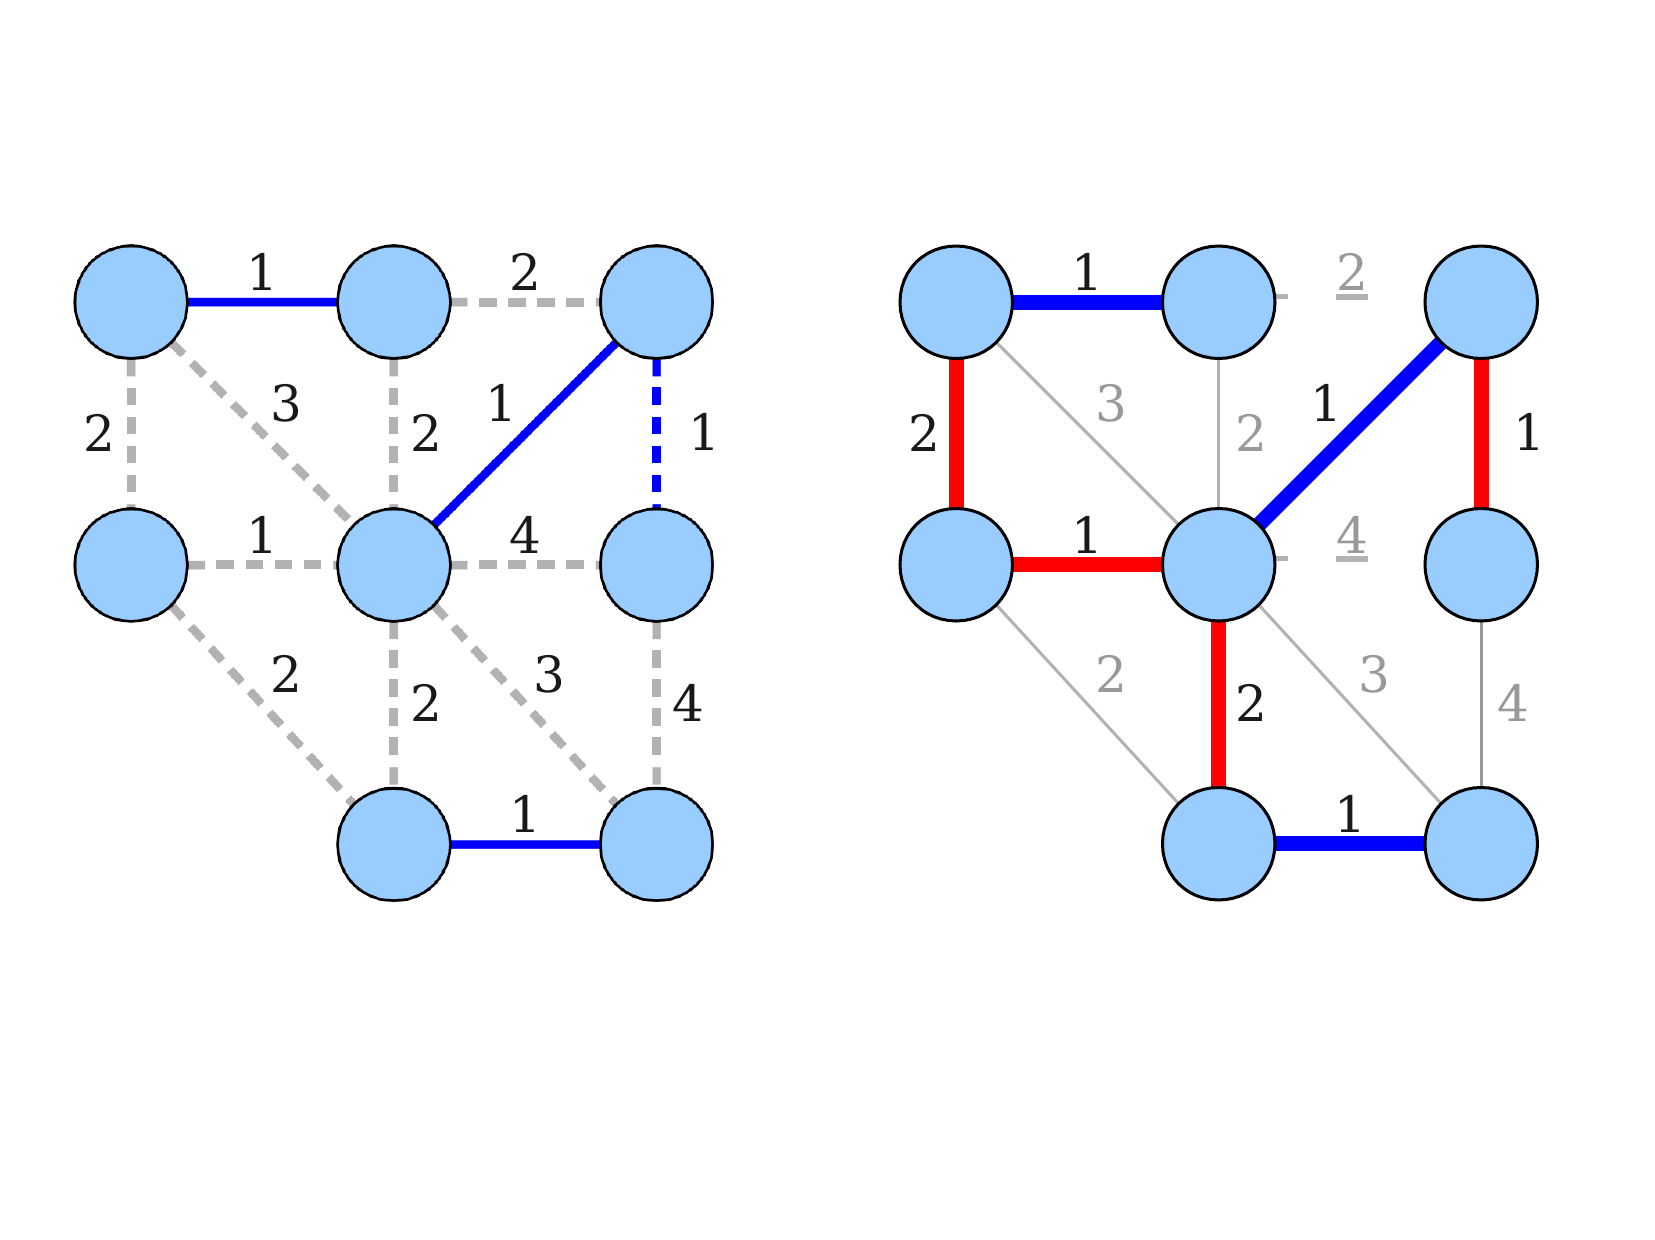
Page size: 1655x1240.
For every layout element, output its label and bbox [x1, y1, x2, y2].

text_box [1495, 669, 1532, 732]
text_box [900, 238, 1538, 901]
text_box [73, 238, 723, 902]
text_box [1511, 398, 1548, 461]
text_box [906, 398, 943, 461]
text_box [1069, 238, 1106, 301]
